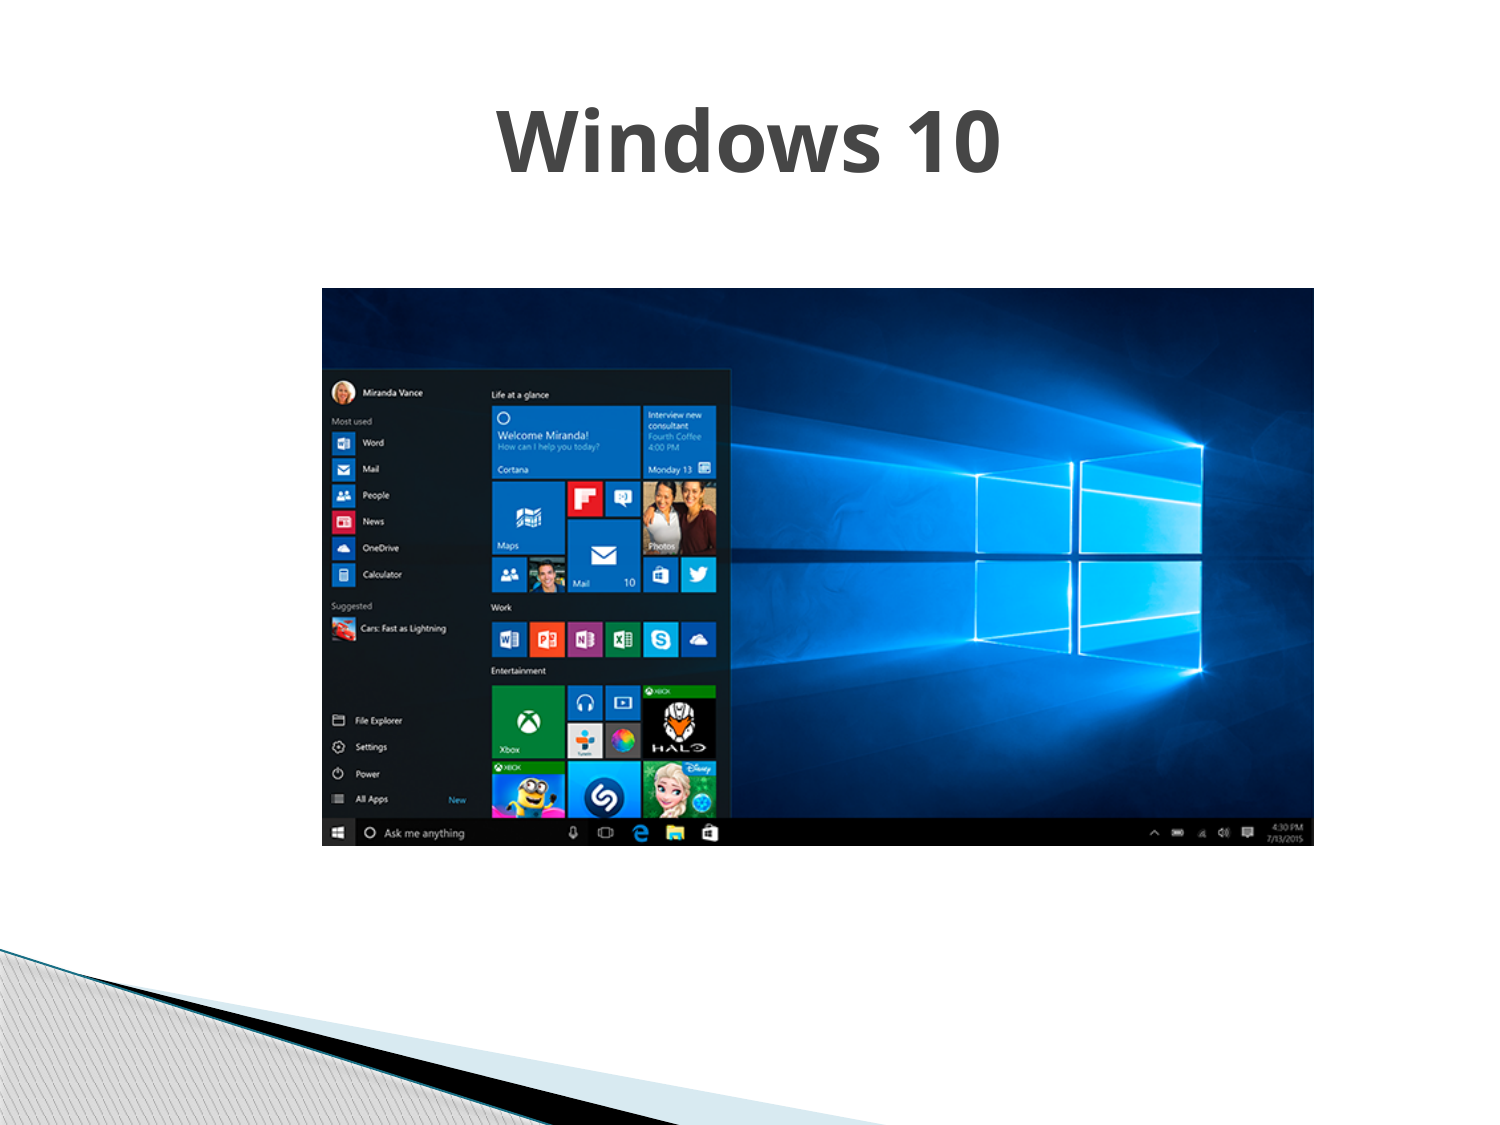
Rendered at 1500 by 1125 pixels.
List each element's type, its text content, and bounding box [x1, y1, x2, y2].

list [322, 288, 1314, 846]
title Windows 10 [75, 45, 1425, 233]
